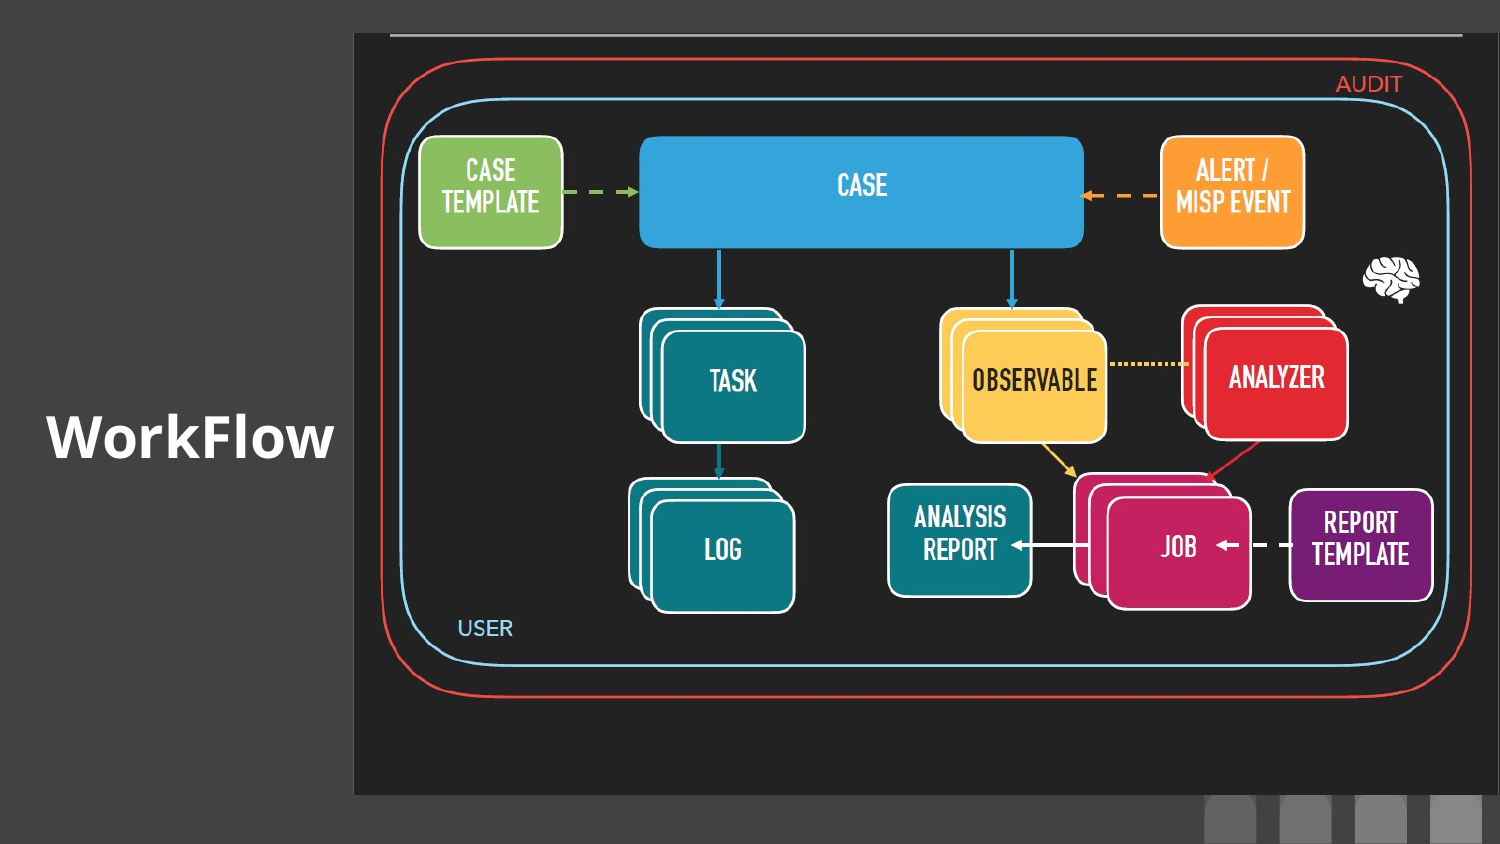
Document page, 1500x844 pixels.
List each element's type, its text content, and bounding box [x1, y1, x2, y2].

picture [352, 33, 1500, 795]
title WorkFlow [31, 306, 347, 563]
